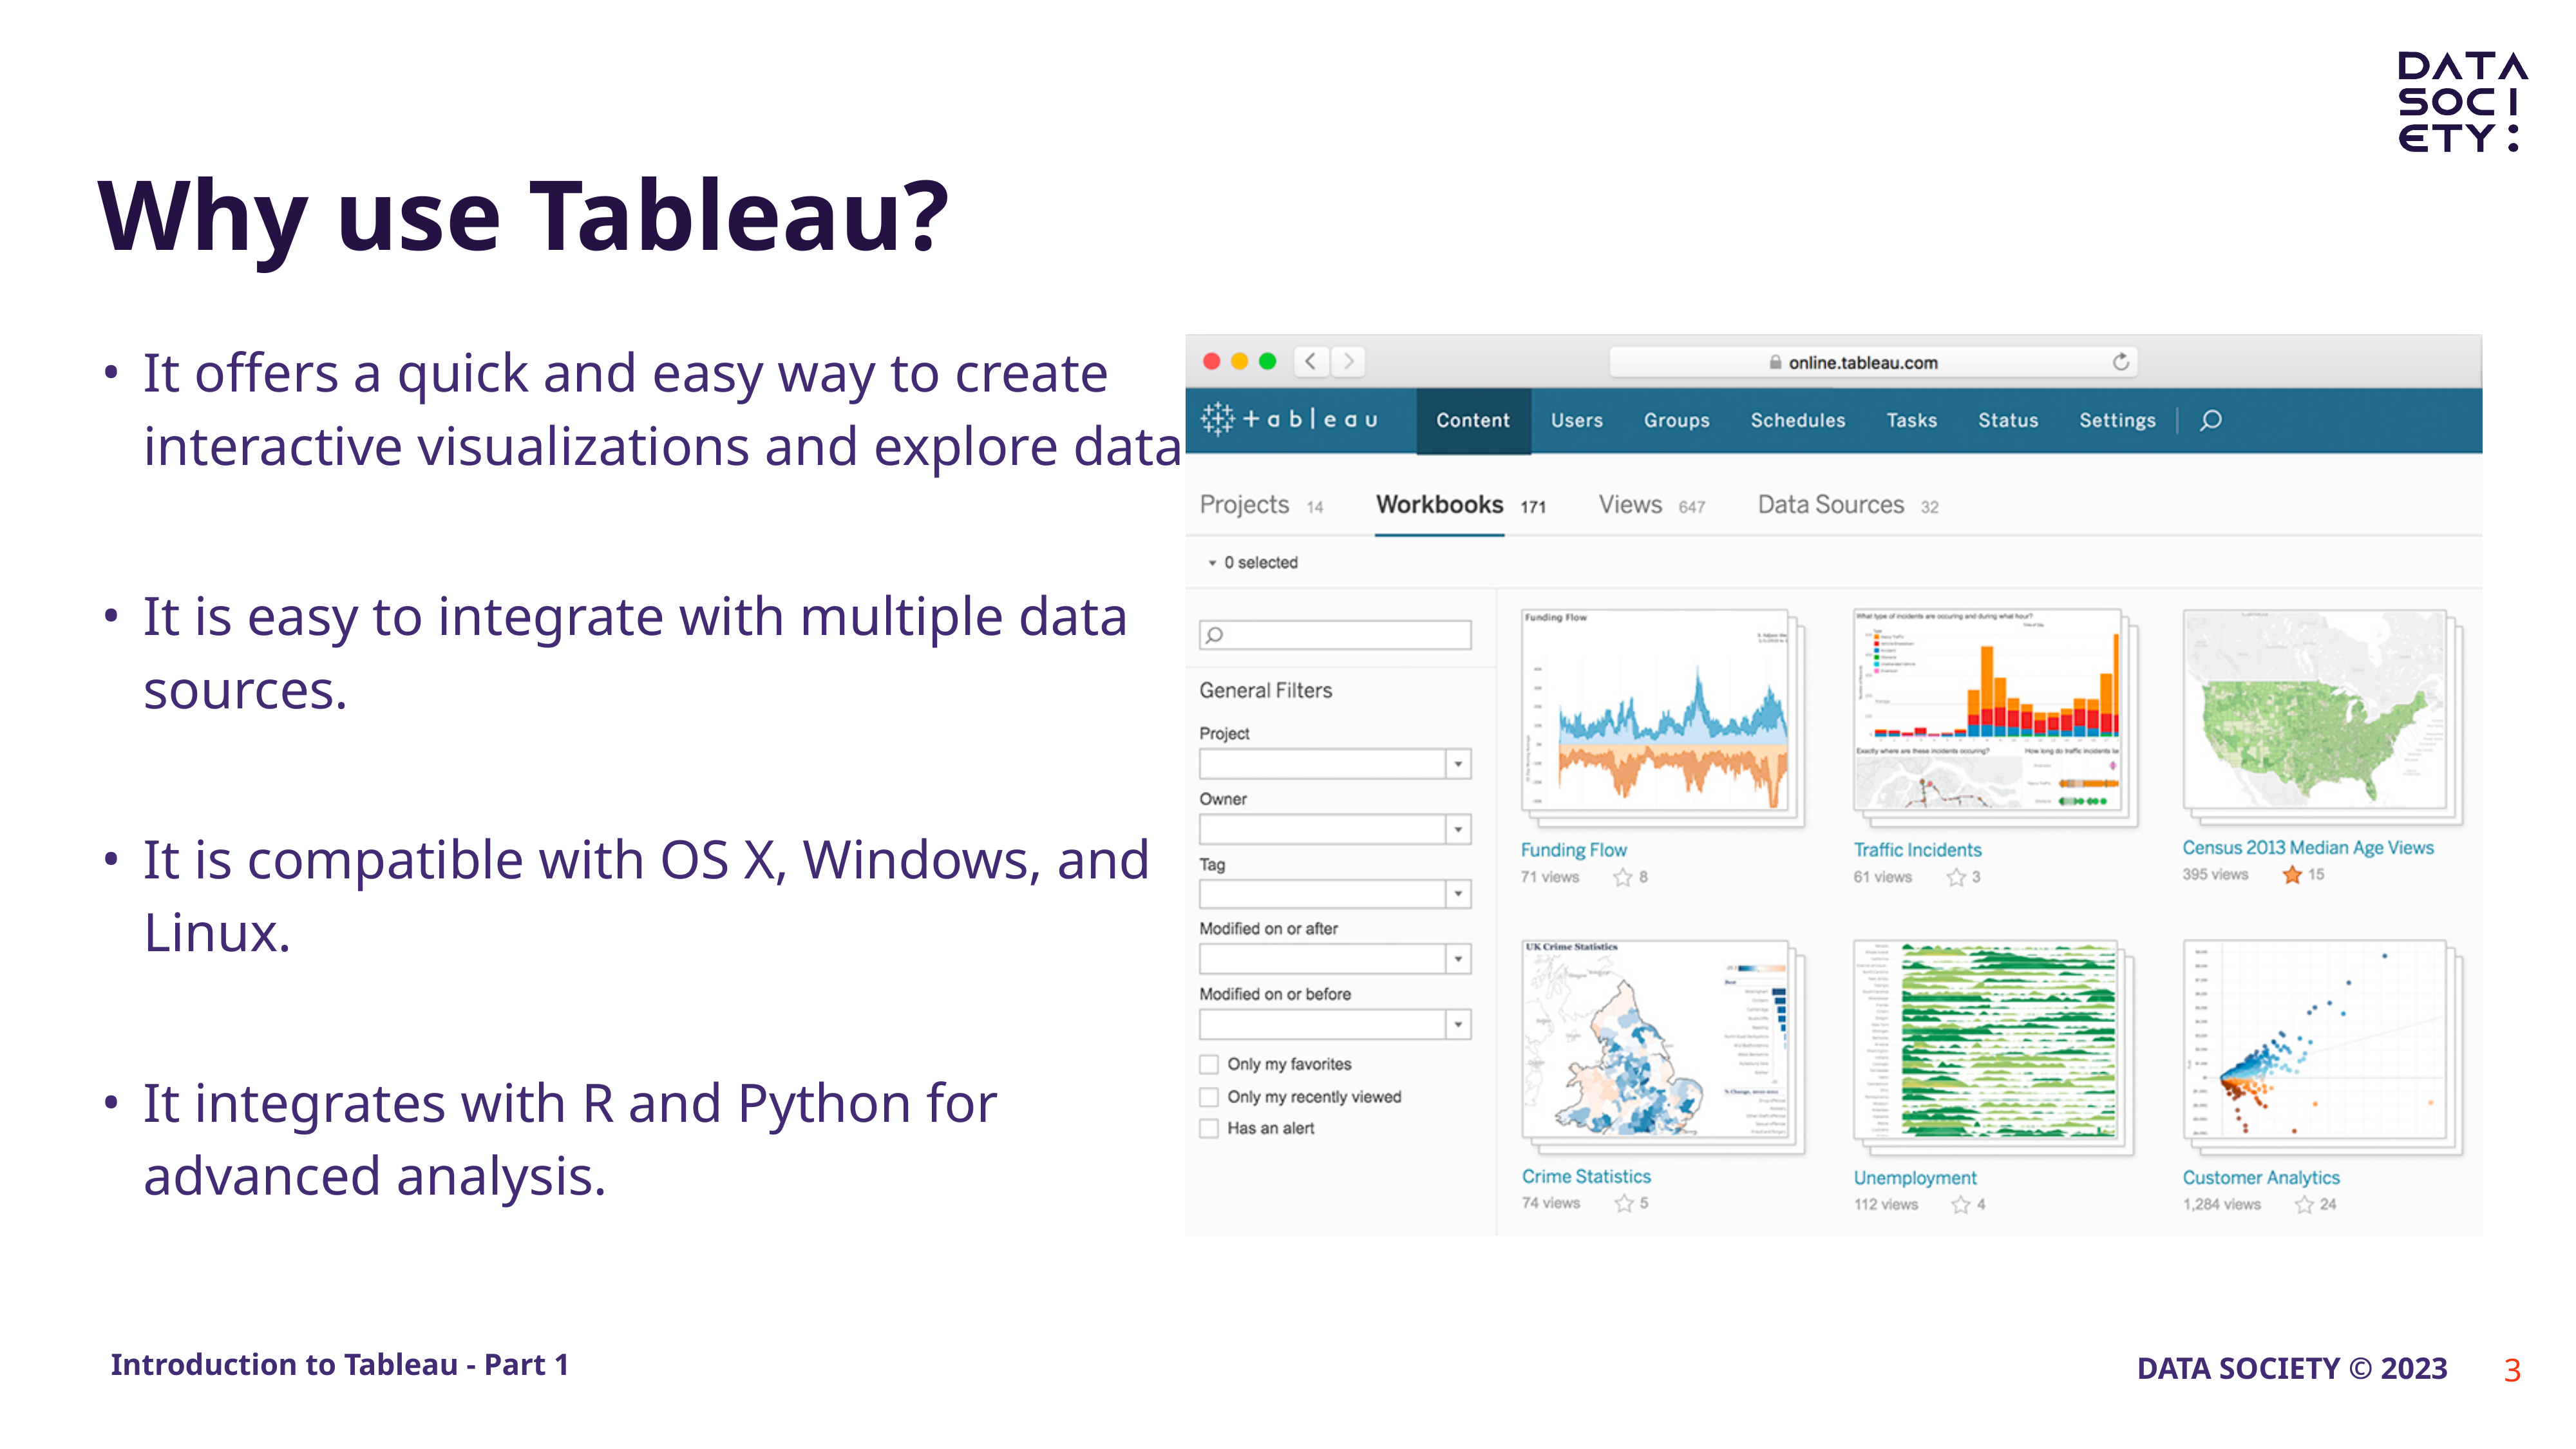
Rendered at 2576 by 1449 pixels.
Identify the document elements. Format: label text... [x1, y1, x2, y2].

picture [1186, 334, 2483, 1236]
picture [2399, 52, 2529, 152]
title Why use Tableau? [88, 113, 2488, 274]
slide_number ‹#› [2387, 1331, 2542, 1413]
list It offers a quick and easy way to create interactive visualizations and explore data. It is easy to integrate with multiple data sources. It is compatible with OS X, Windows, and Linux. It integrates with R and Python for advanced analysis. [88, 325, 1215, 1287]
